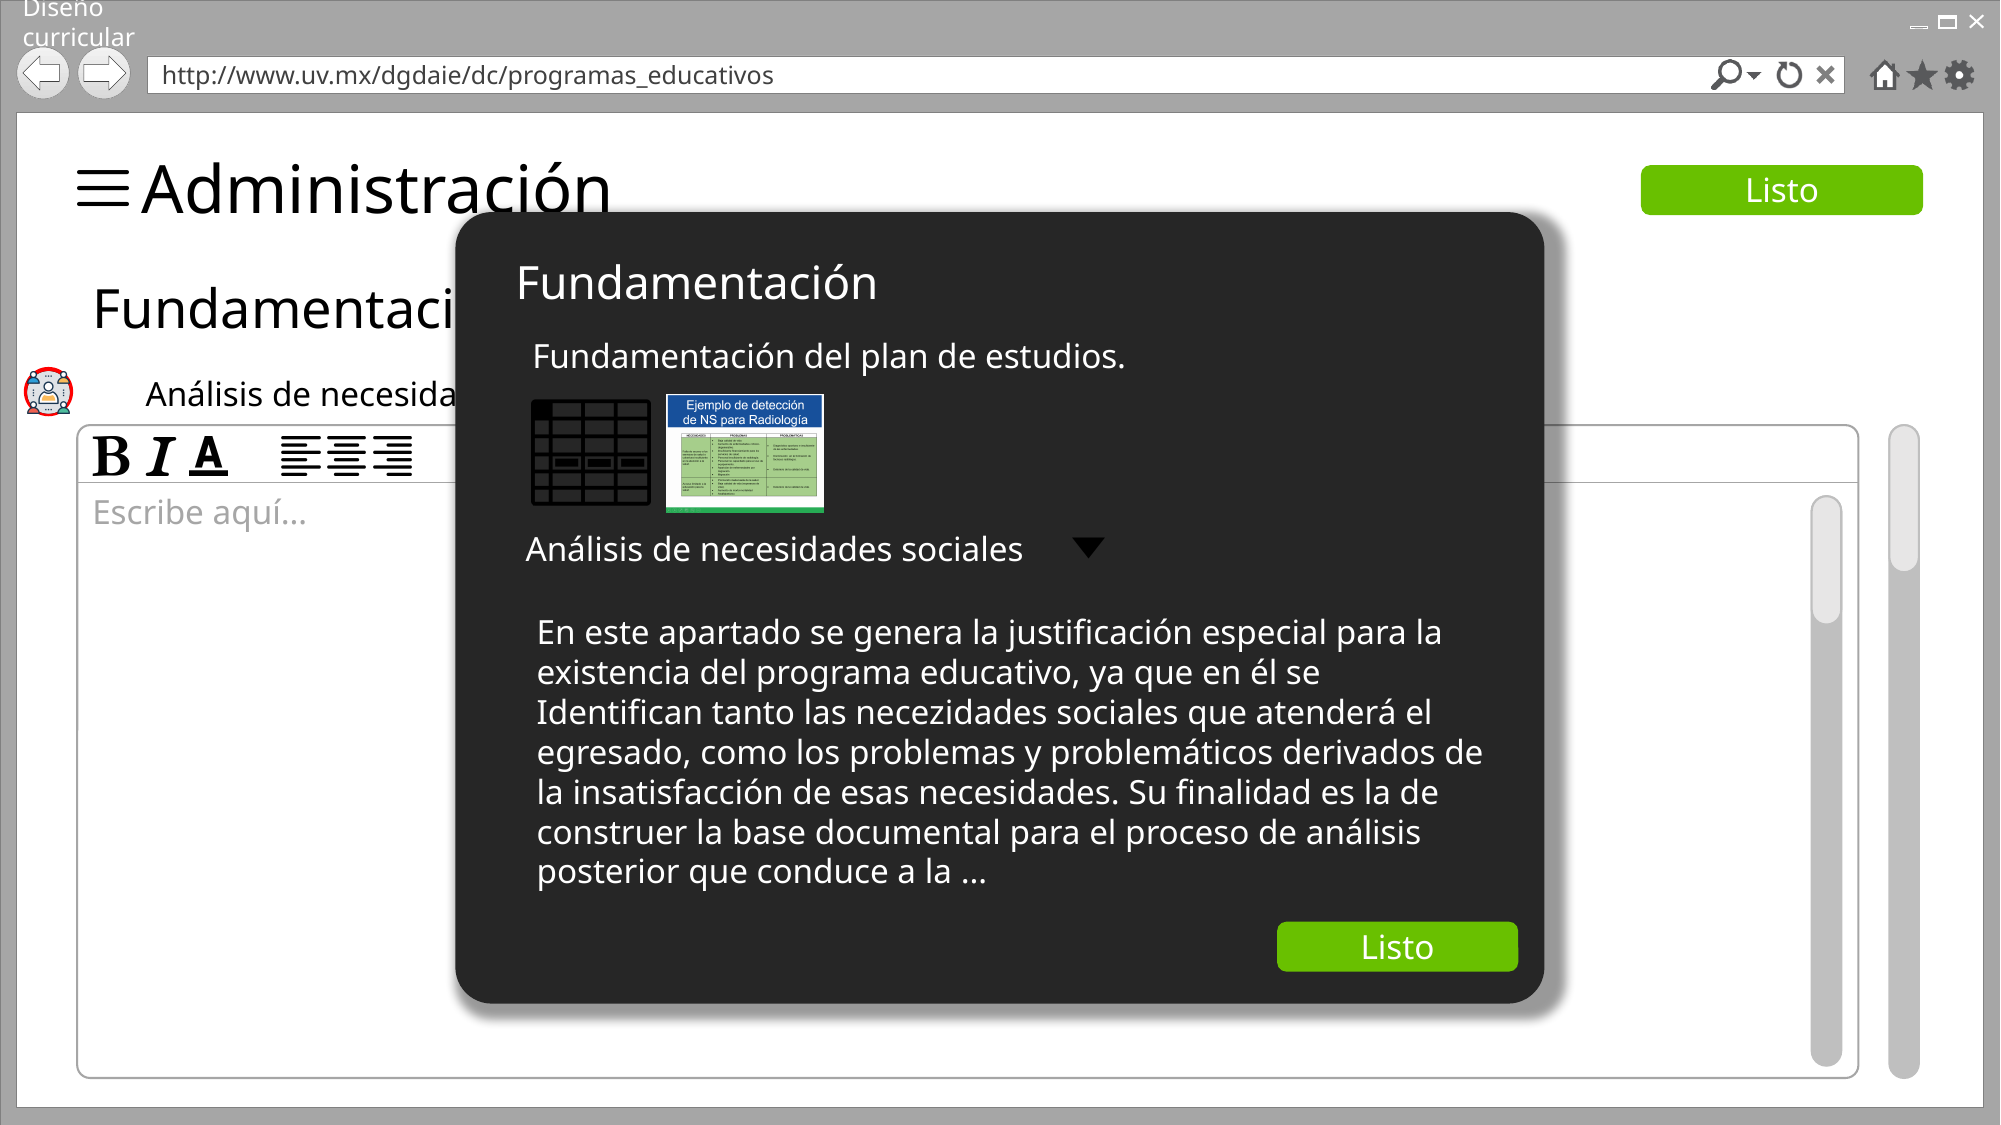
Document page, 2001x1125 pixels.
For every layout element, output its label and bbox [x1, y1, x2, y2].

picture [281, 436, 321, 476]
text_box [75, 369, 456, 418]
text_box [1641, 166, 1923, 215]
picture [666, 394, 824, 513]
text_box [1889, 425, 1919, 1078]
picture [531, 393, 650, 512]
text_box [0, 0, 2000, 1125]
picture [327, 436, 366, 476]
text_box [1811, 496, 1842, 1066]
picture [91, 436, 131, 476]
picture [141, 437, 181, 477]
picture [373, 436, 412, 476]
picture [27, 371, 70, 414]
text_box [456, 213, 1544, 1003]
picture [189, 436, 228, 476]
picture [77, 162, 129, 214]
text_box [77, 425, 1859, 1078]
